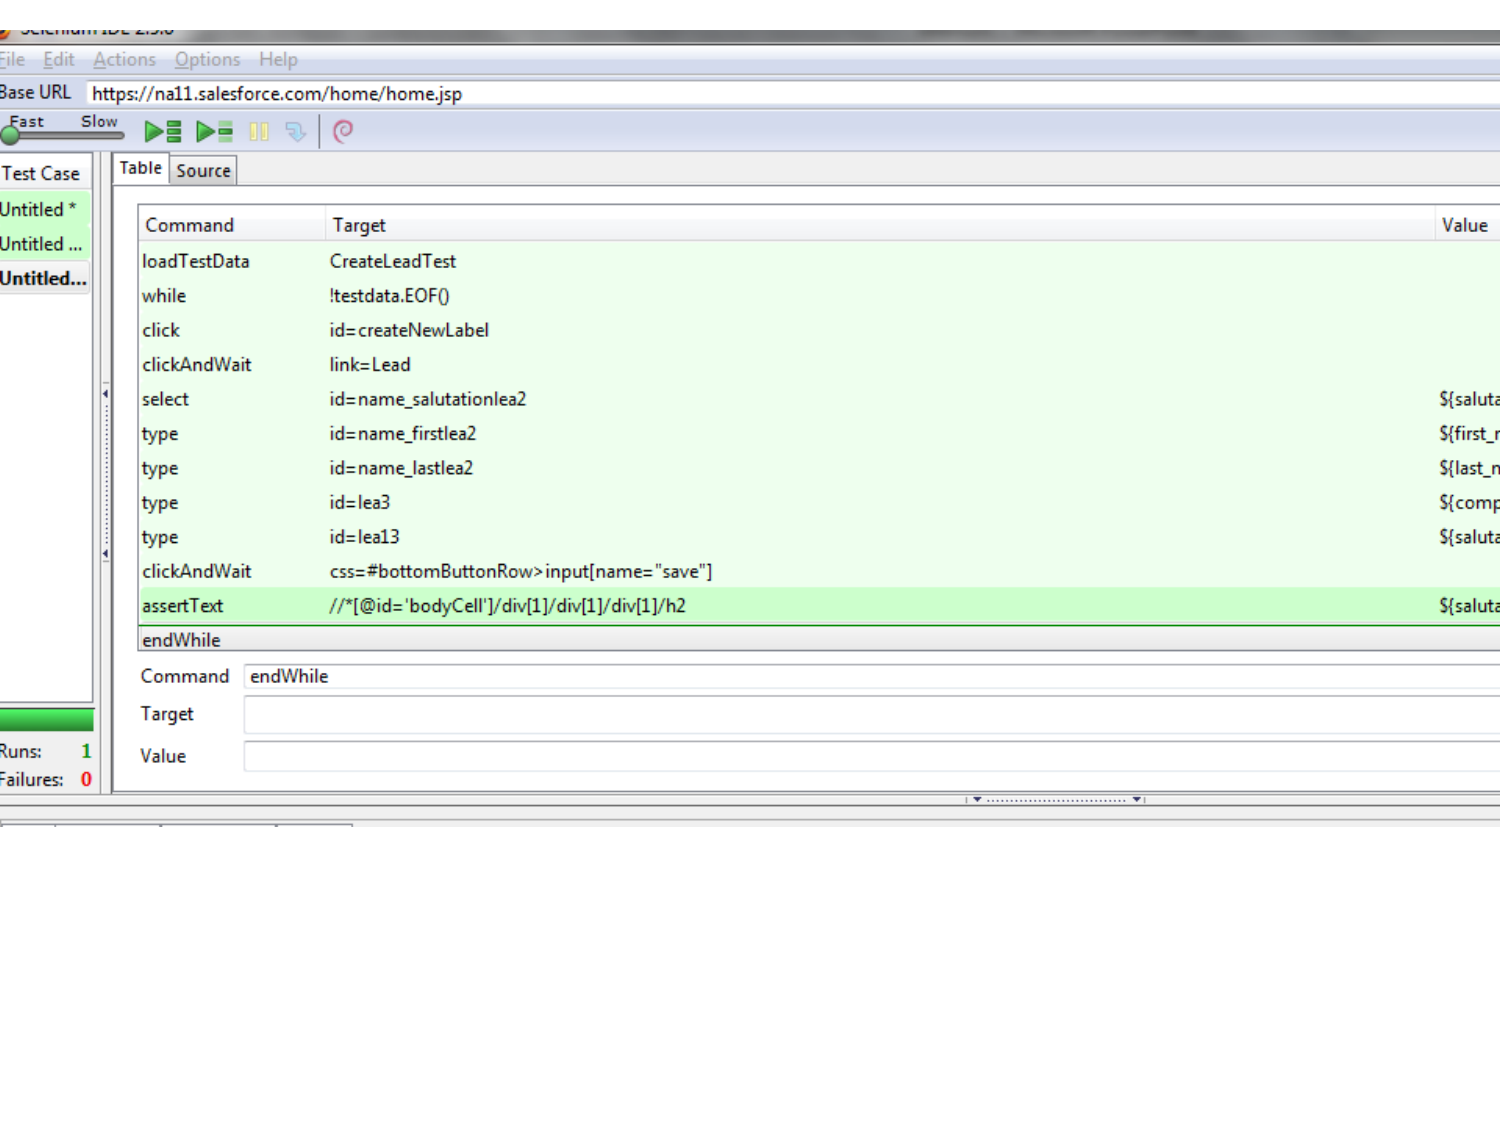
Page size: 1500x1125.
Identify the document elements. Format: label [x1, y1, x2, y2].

picture [0, 30, 1500, 827]
